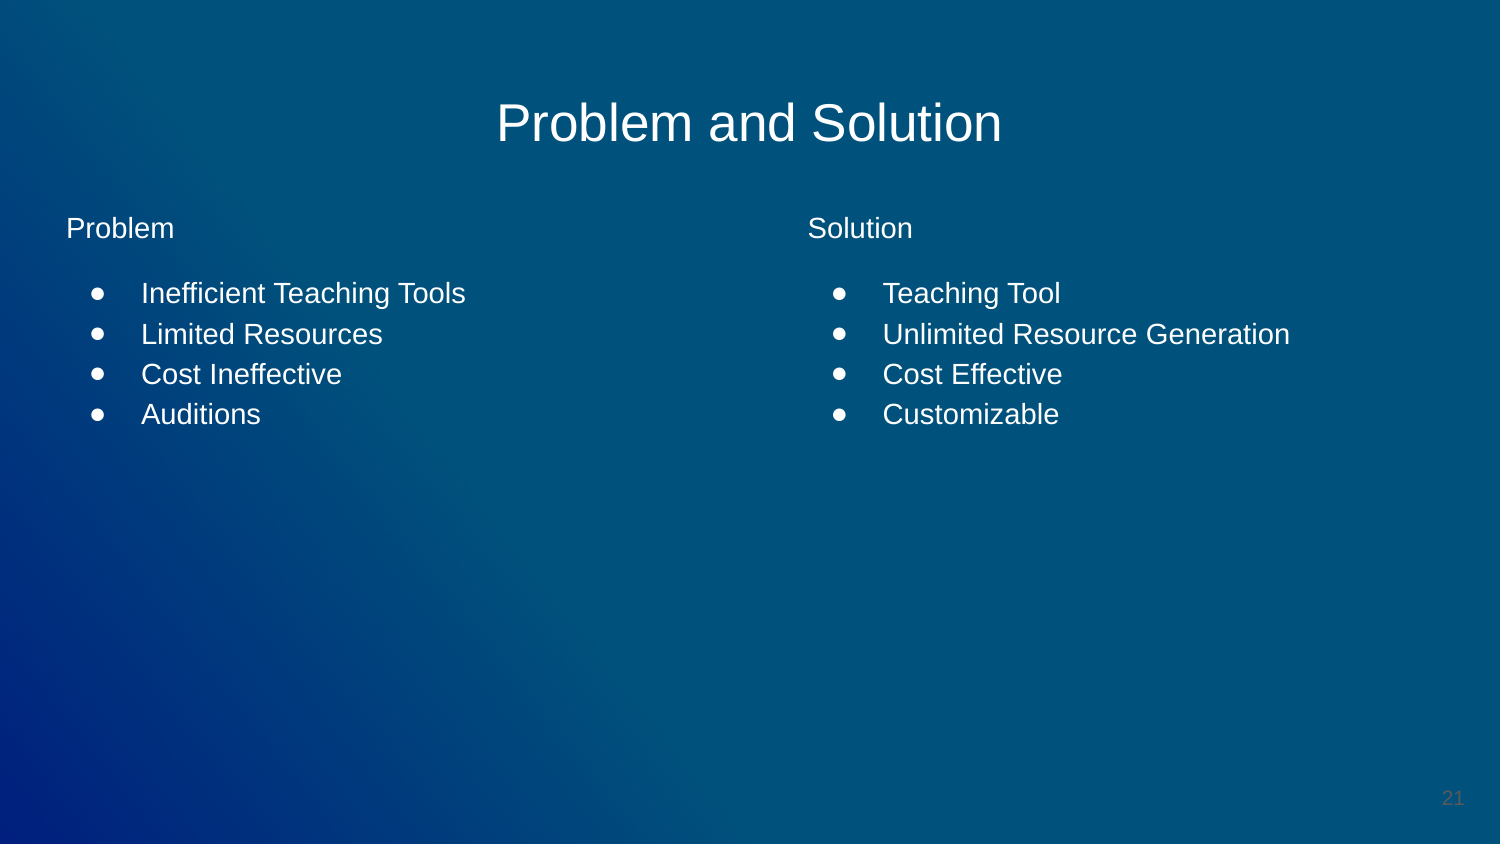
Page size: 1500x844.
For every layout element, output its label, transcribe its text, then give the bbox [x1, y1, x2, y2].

list Solution Teaching Tool Unlimited Resource Generation Cost Effective Customizable [792, 189, 1449, 750]
list Problem Inefficient Teaching Tools Limited Resources Cost Ineffective Auditions [51, 189, 708, 750]
slide_number ‹#› [1389, 764, 1480, 830]
title Problem and Solution [51, 72, 1449, 167]
picture [0, 0, 743, 844]
